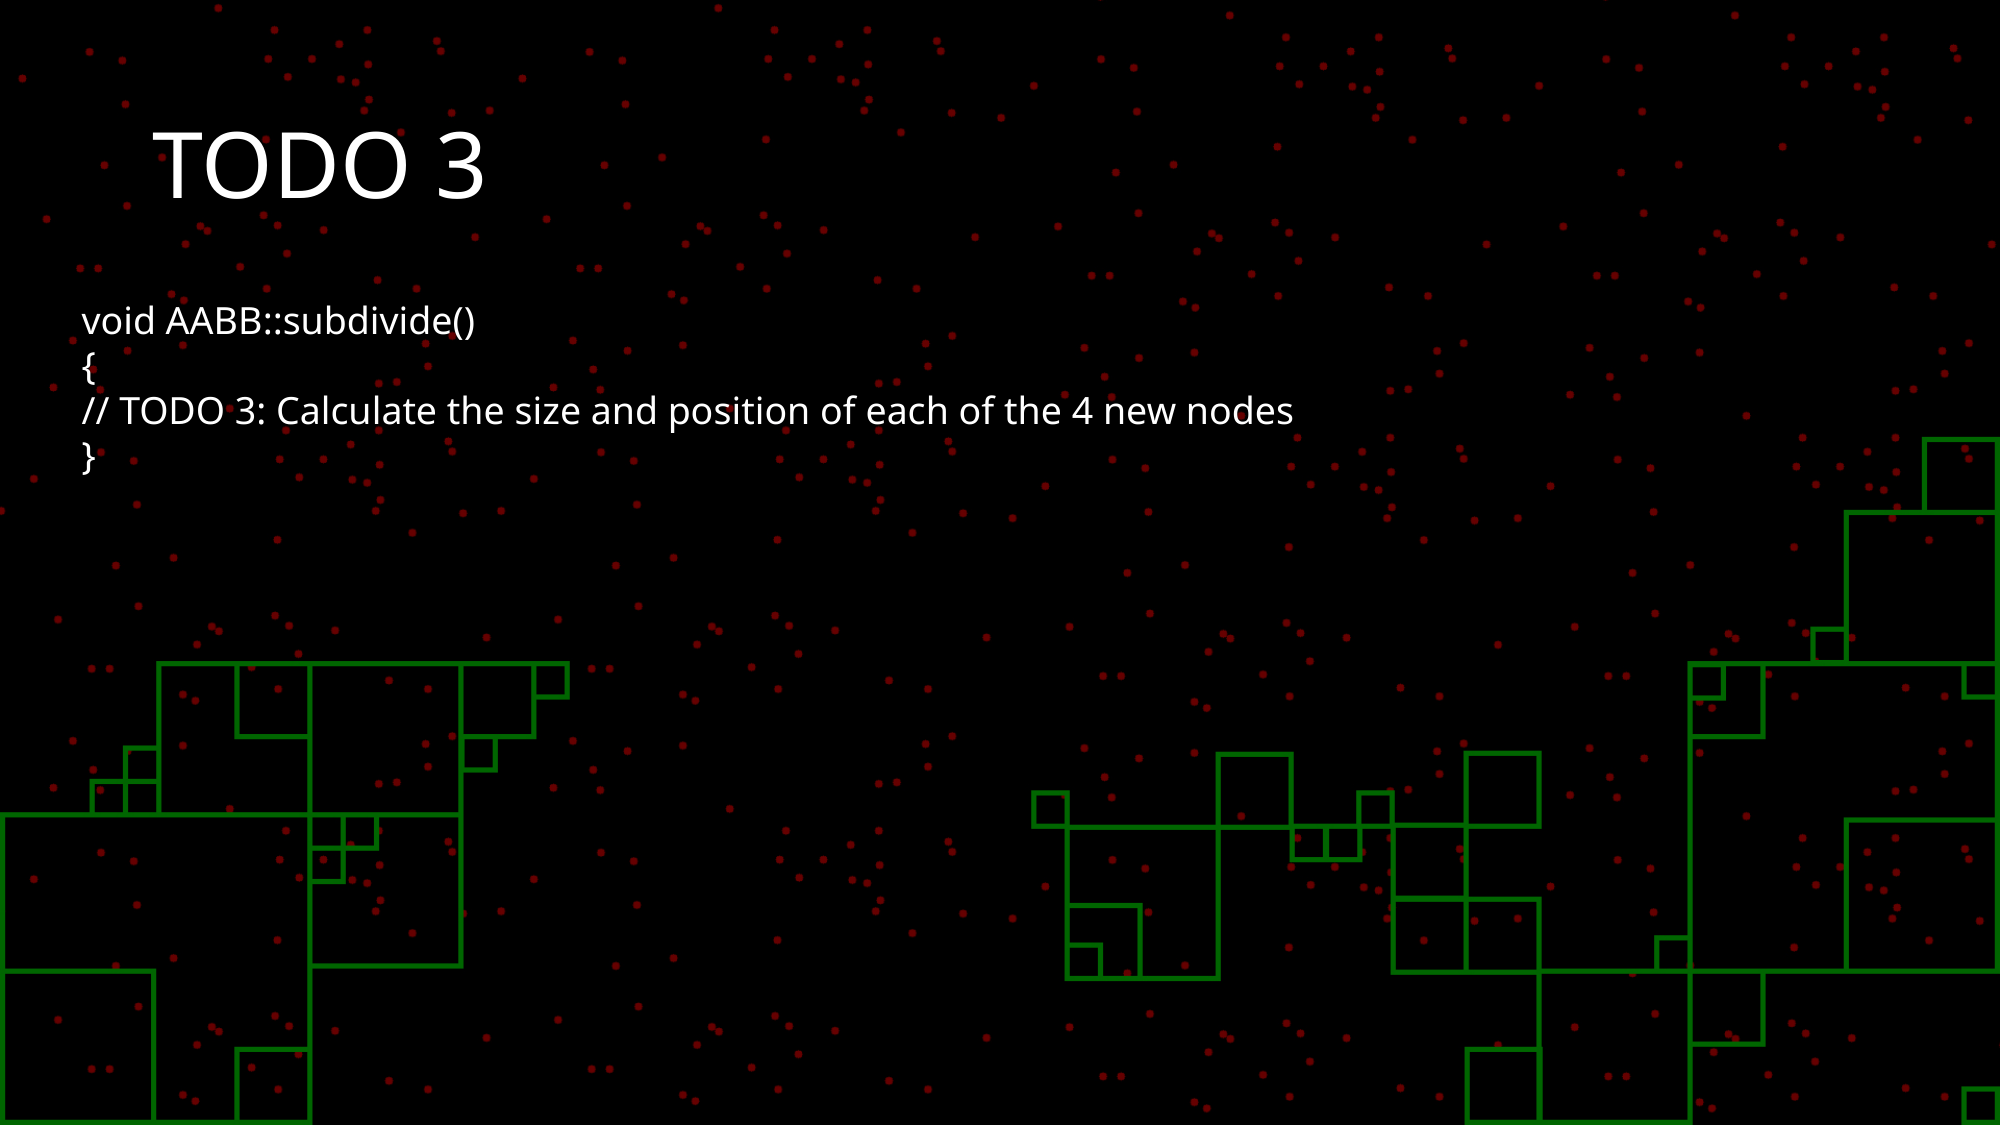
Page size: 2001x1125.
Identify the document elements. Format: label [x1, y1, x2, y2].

list [0, 0, 2000, 1125]
